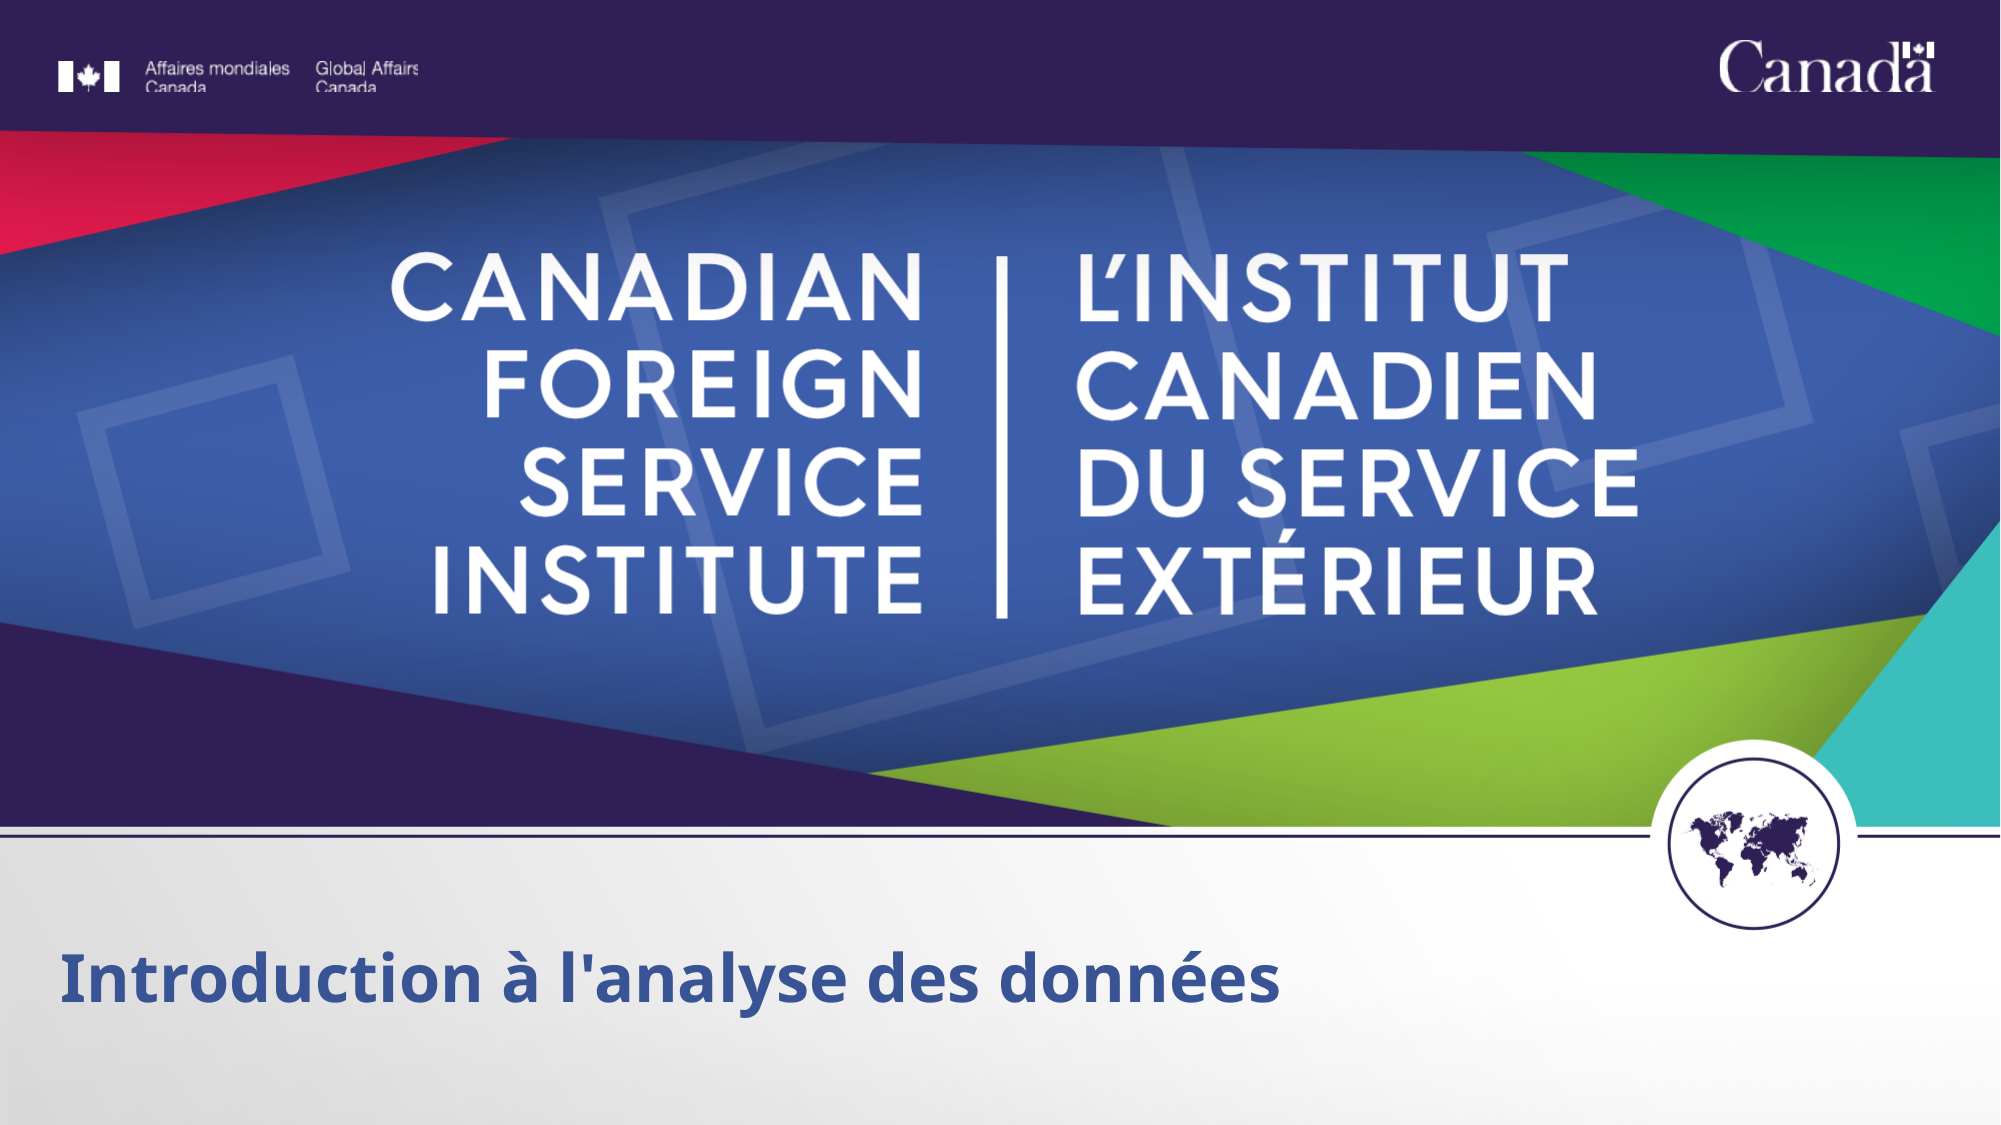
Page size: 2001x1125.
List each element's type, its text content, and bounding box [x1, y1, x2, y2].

picture [0, 0, 2001, 1125]
title Introduction à l'analyse des données [45, 837, 1653, 1125]
